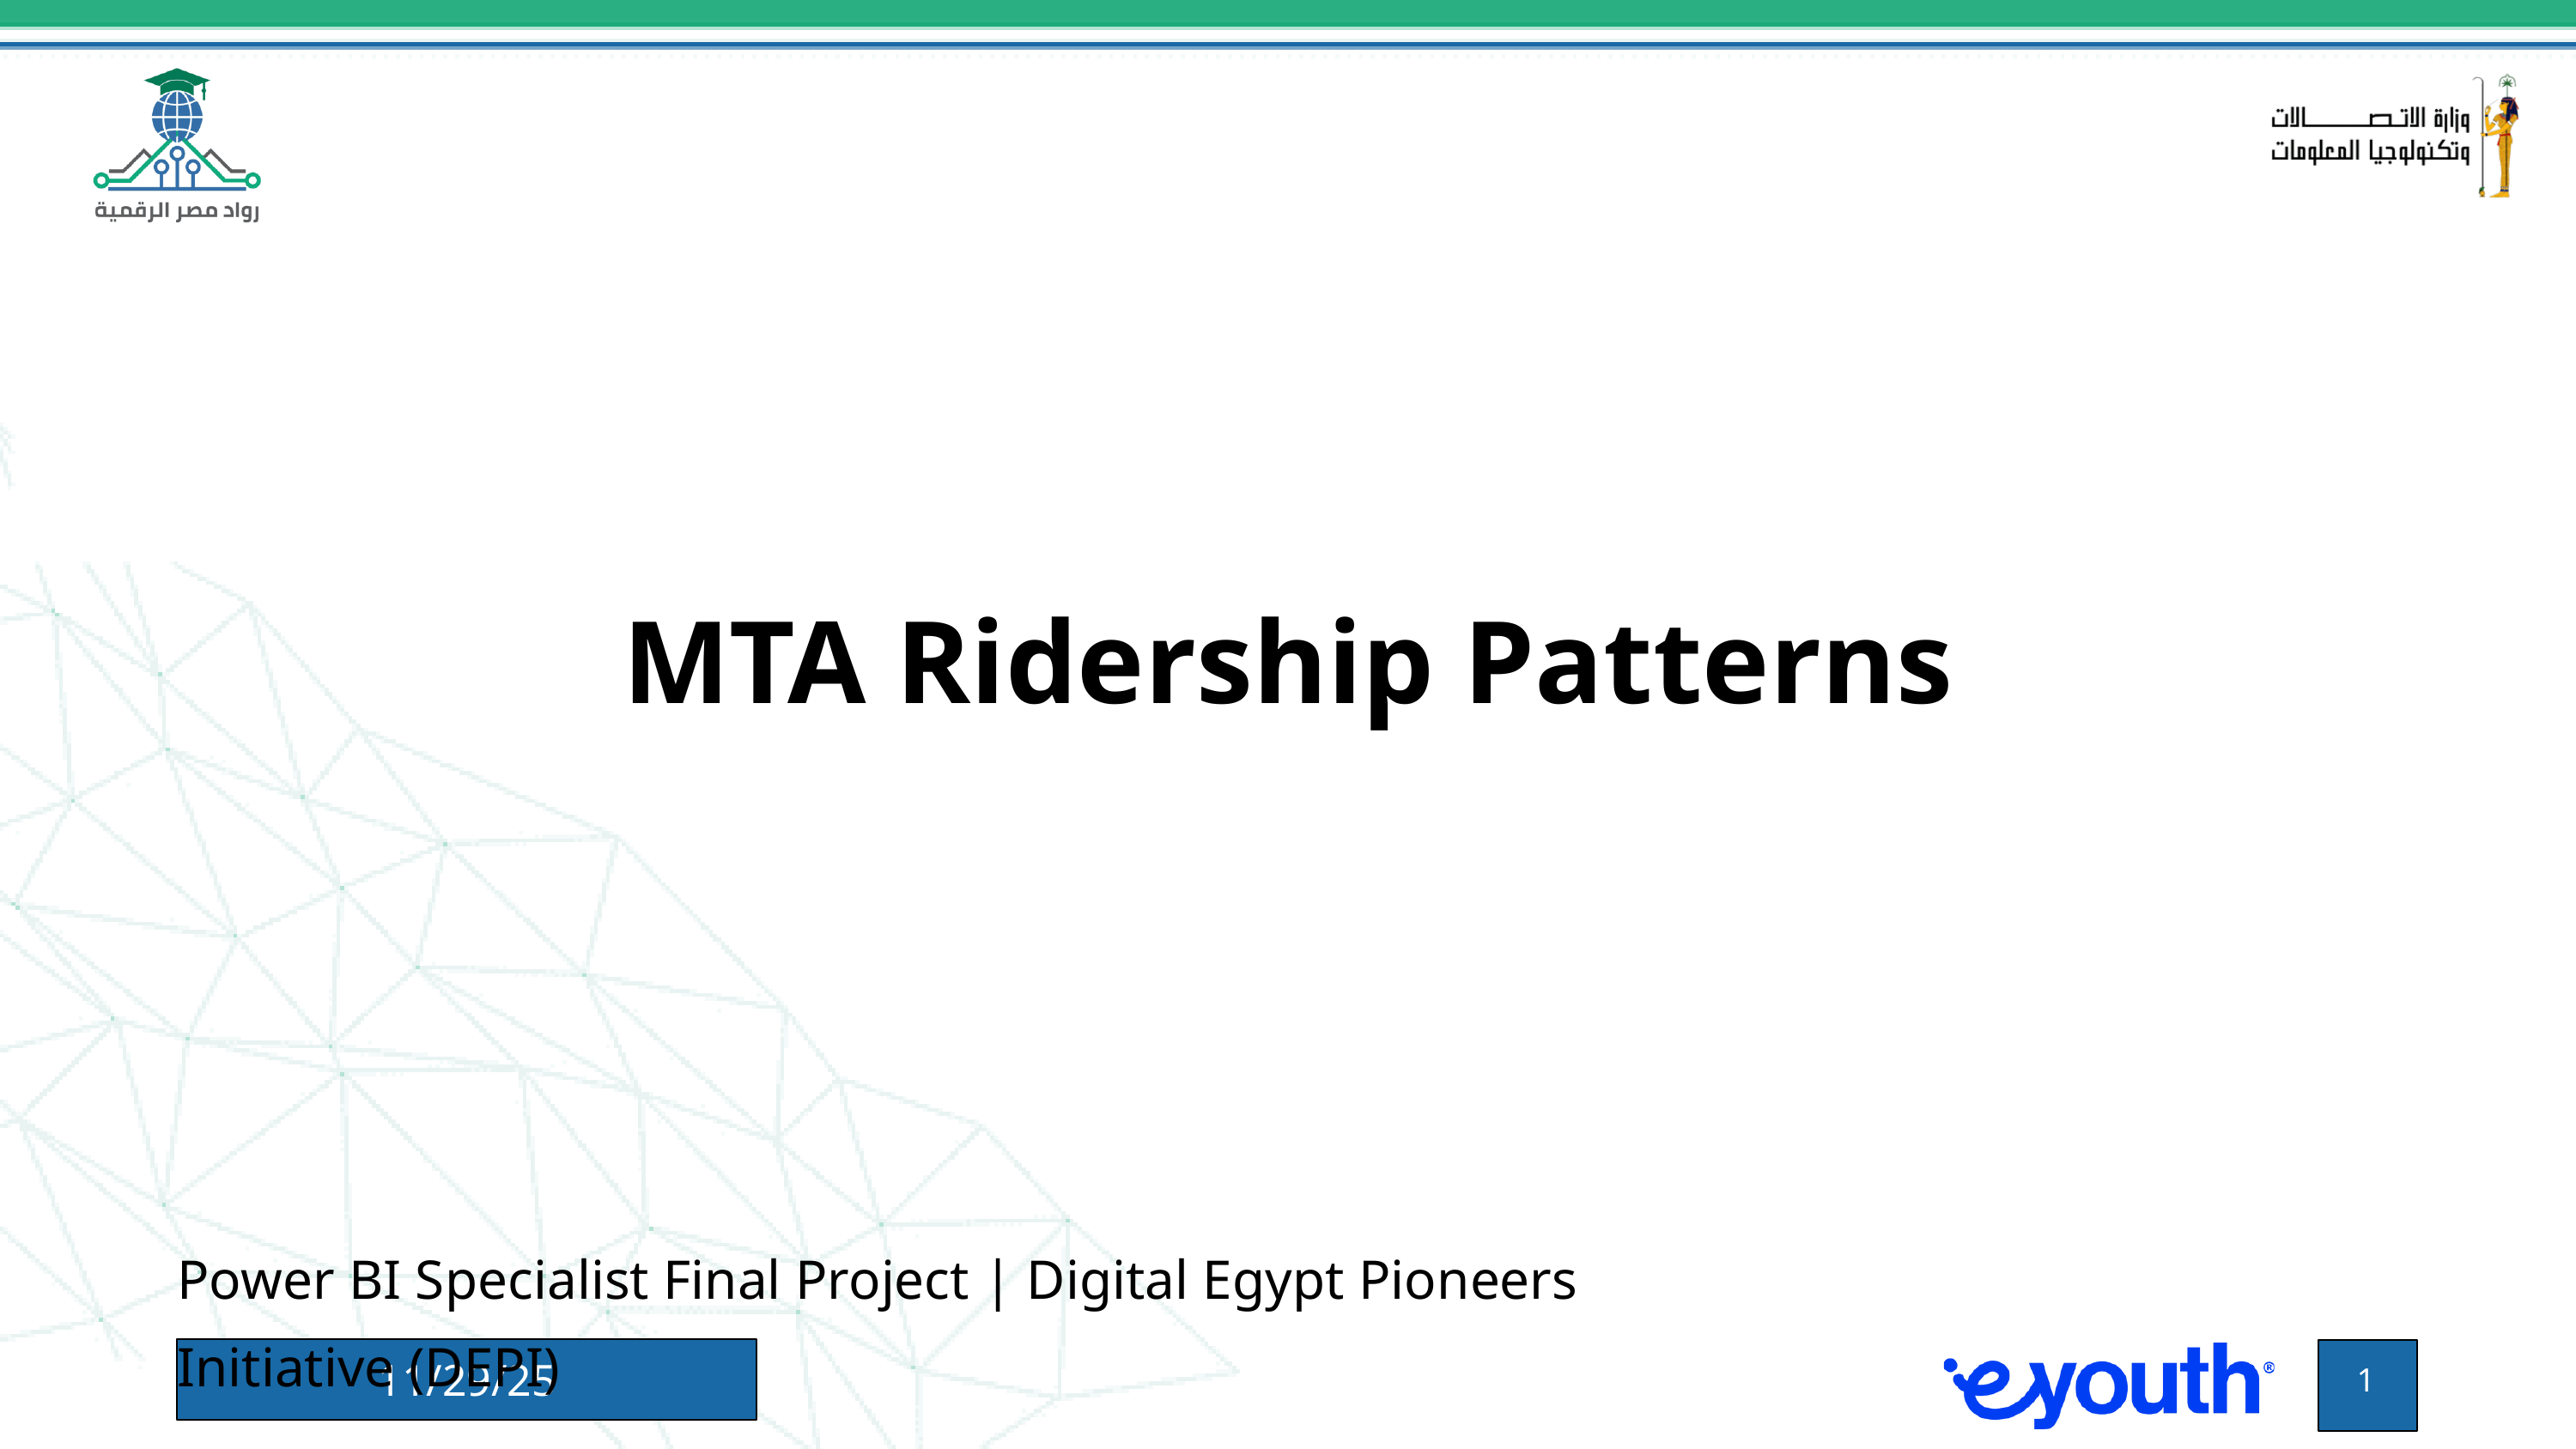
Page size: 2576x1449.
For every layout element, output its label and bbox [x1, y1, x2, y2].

text_box [0, 0, 2576, 1449]
text_box [19, 0, 335, 294]
text_box [176, 1338, 757, 1342]
text_box [1913, 1342, 2401, 1421]
text_box [2263, 69, 2535, 205]
text_box [176, 1342, 757, 1421]
text_box [2318, 1339, 2418, 1432]
